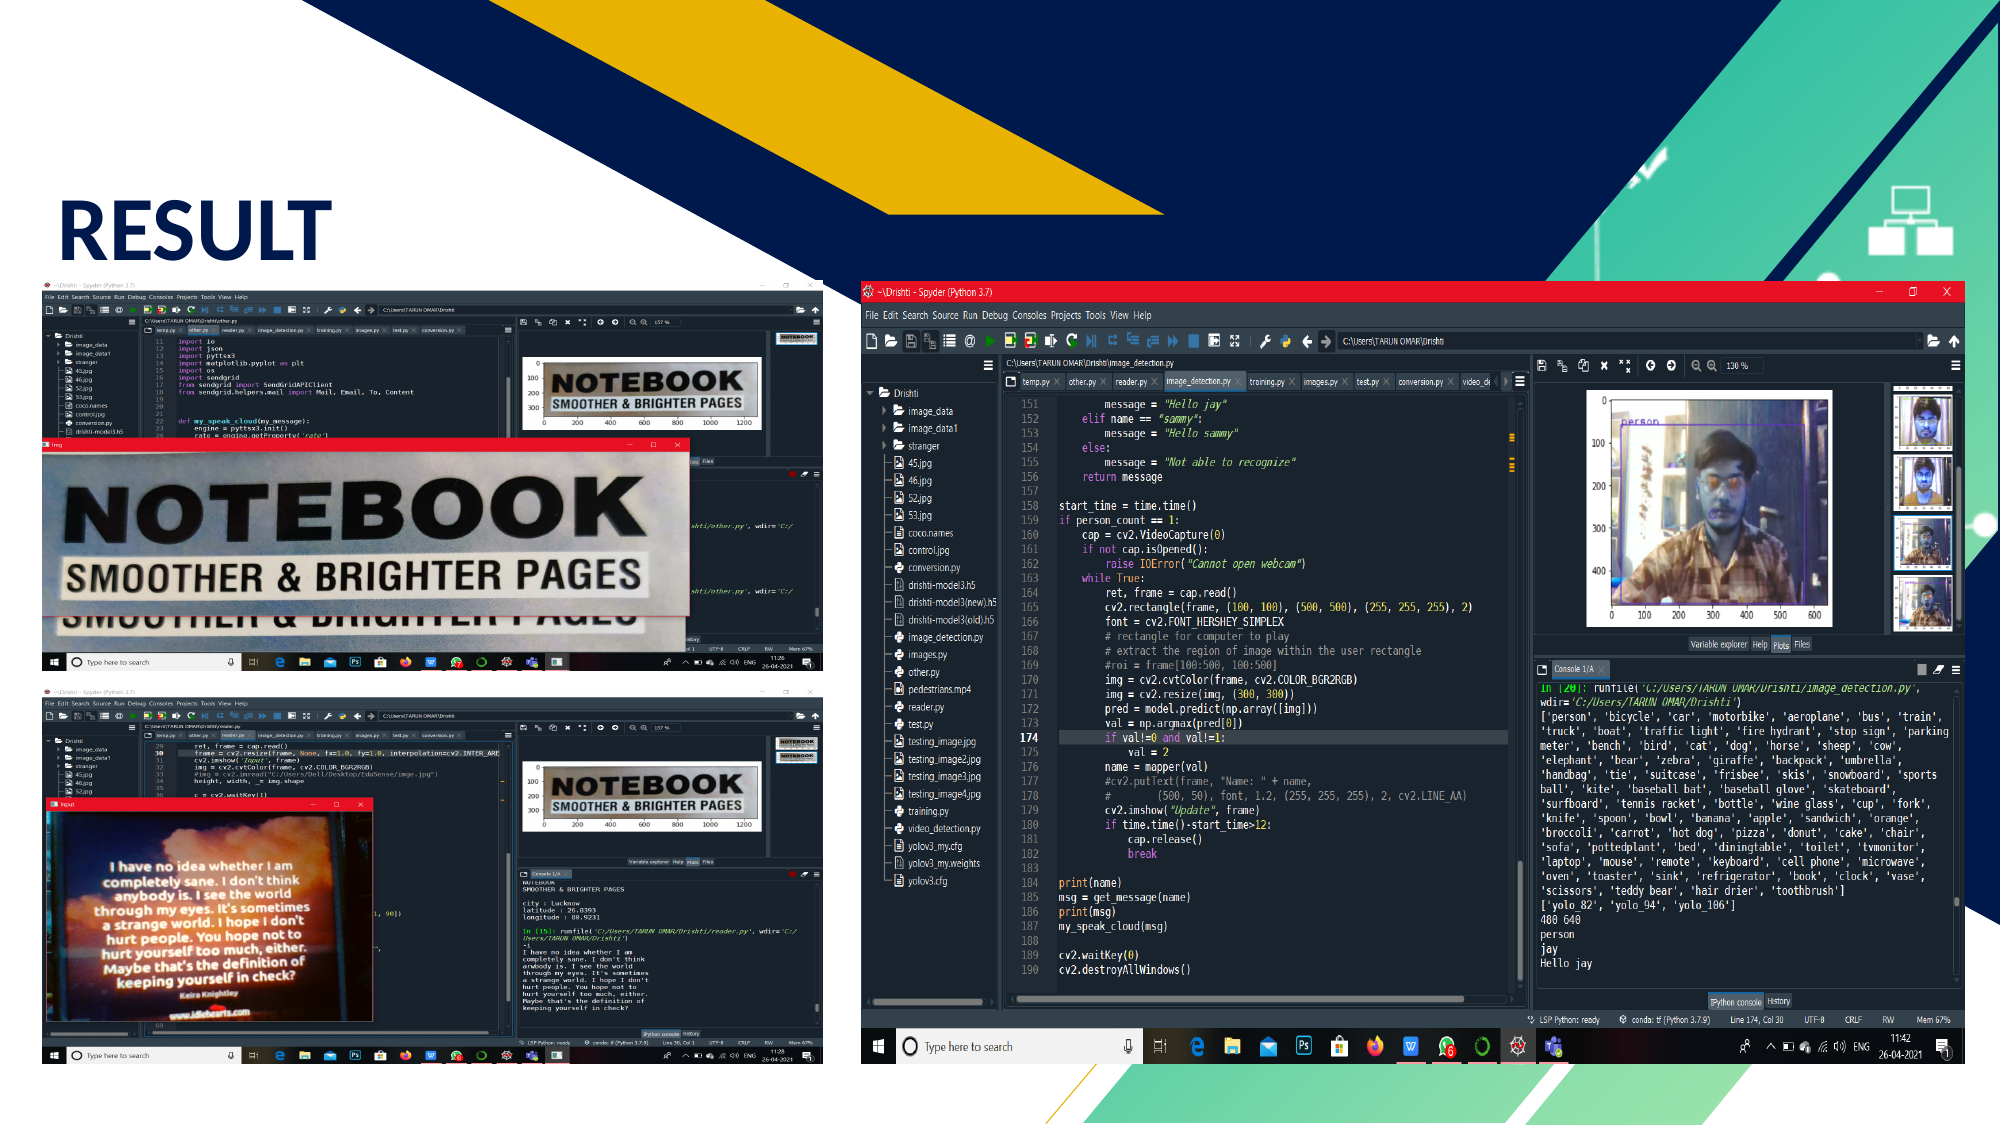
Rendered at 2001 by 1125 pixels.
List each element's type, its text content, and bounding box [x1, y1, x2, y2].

list [42, 327, 860, 976]
picture [860, 0, 2000, 1125]
picture [42, 687, 823, 1064]
picture [42, 280, 823, 671]
title RESULT [42, 81, 1083, 281]
